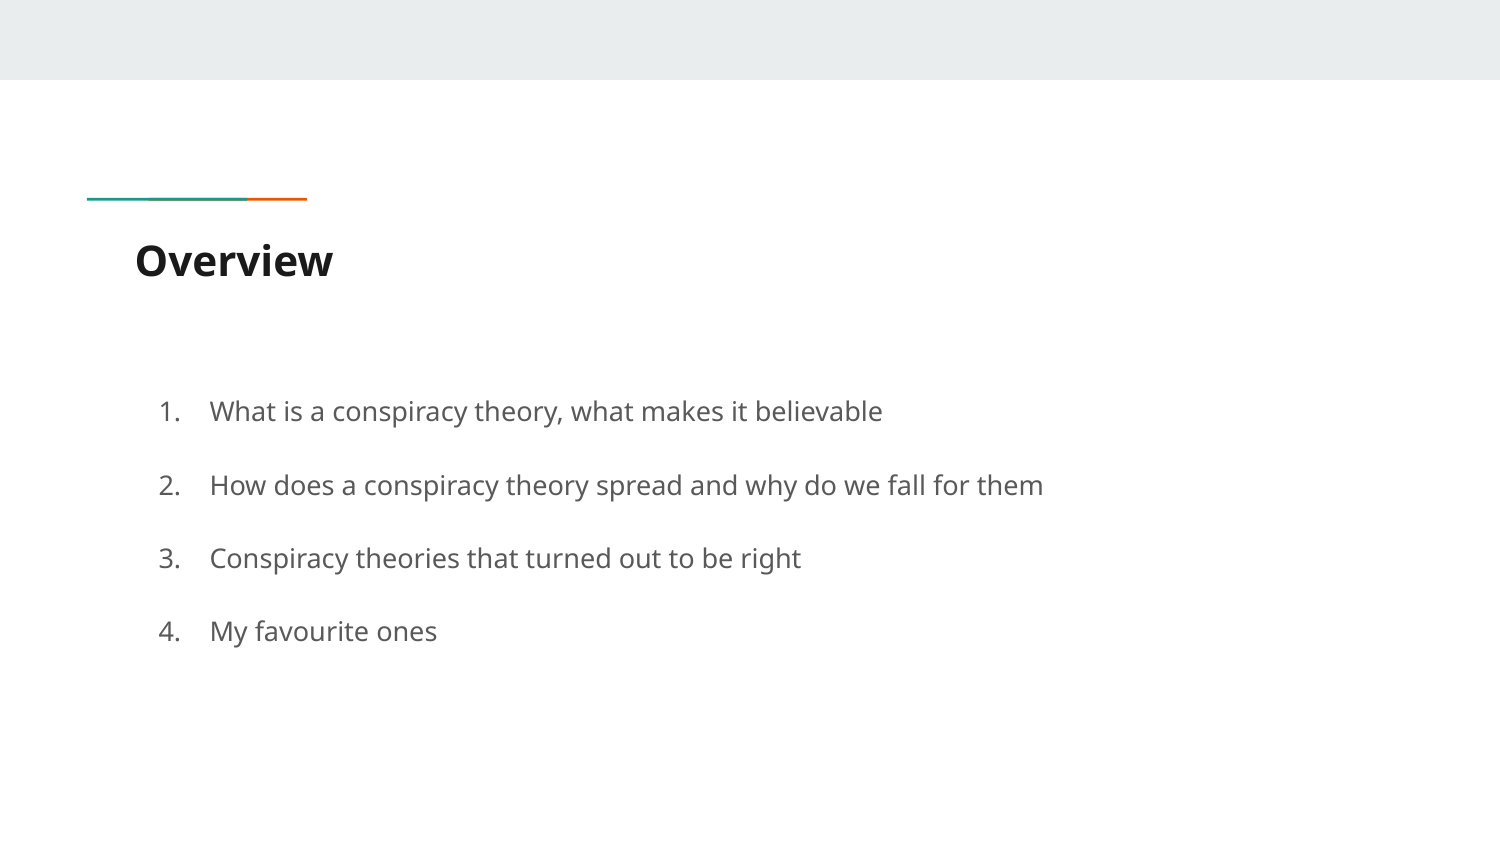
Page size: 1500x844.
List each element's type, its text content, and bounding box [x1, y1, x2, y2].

list What is a conspiracy theory, what makes it believable How does a conspiracy theory spread and why do we fall for them Conspiracy theories that turned out to be right My favourite ones [119, 341, 1381, 712]
title Overview [119, 216, 1381, 305]
